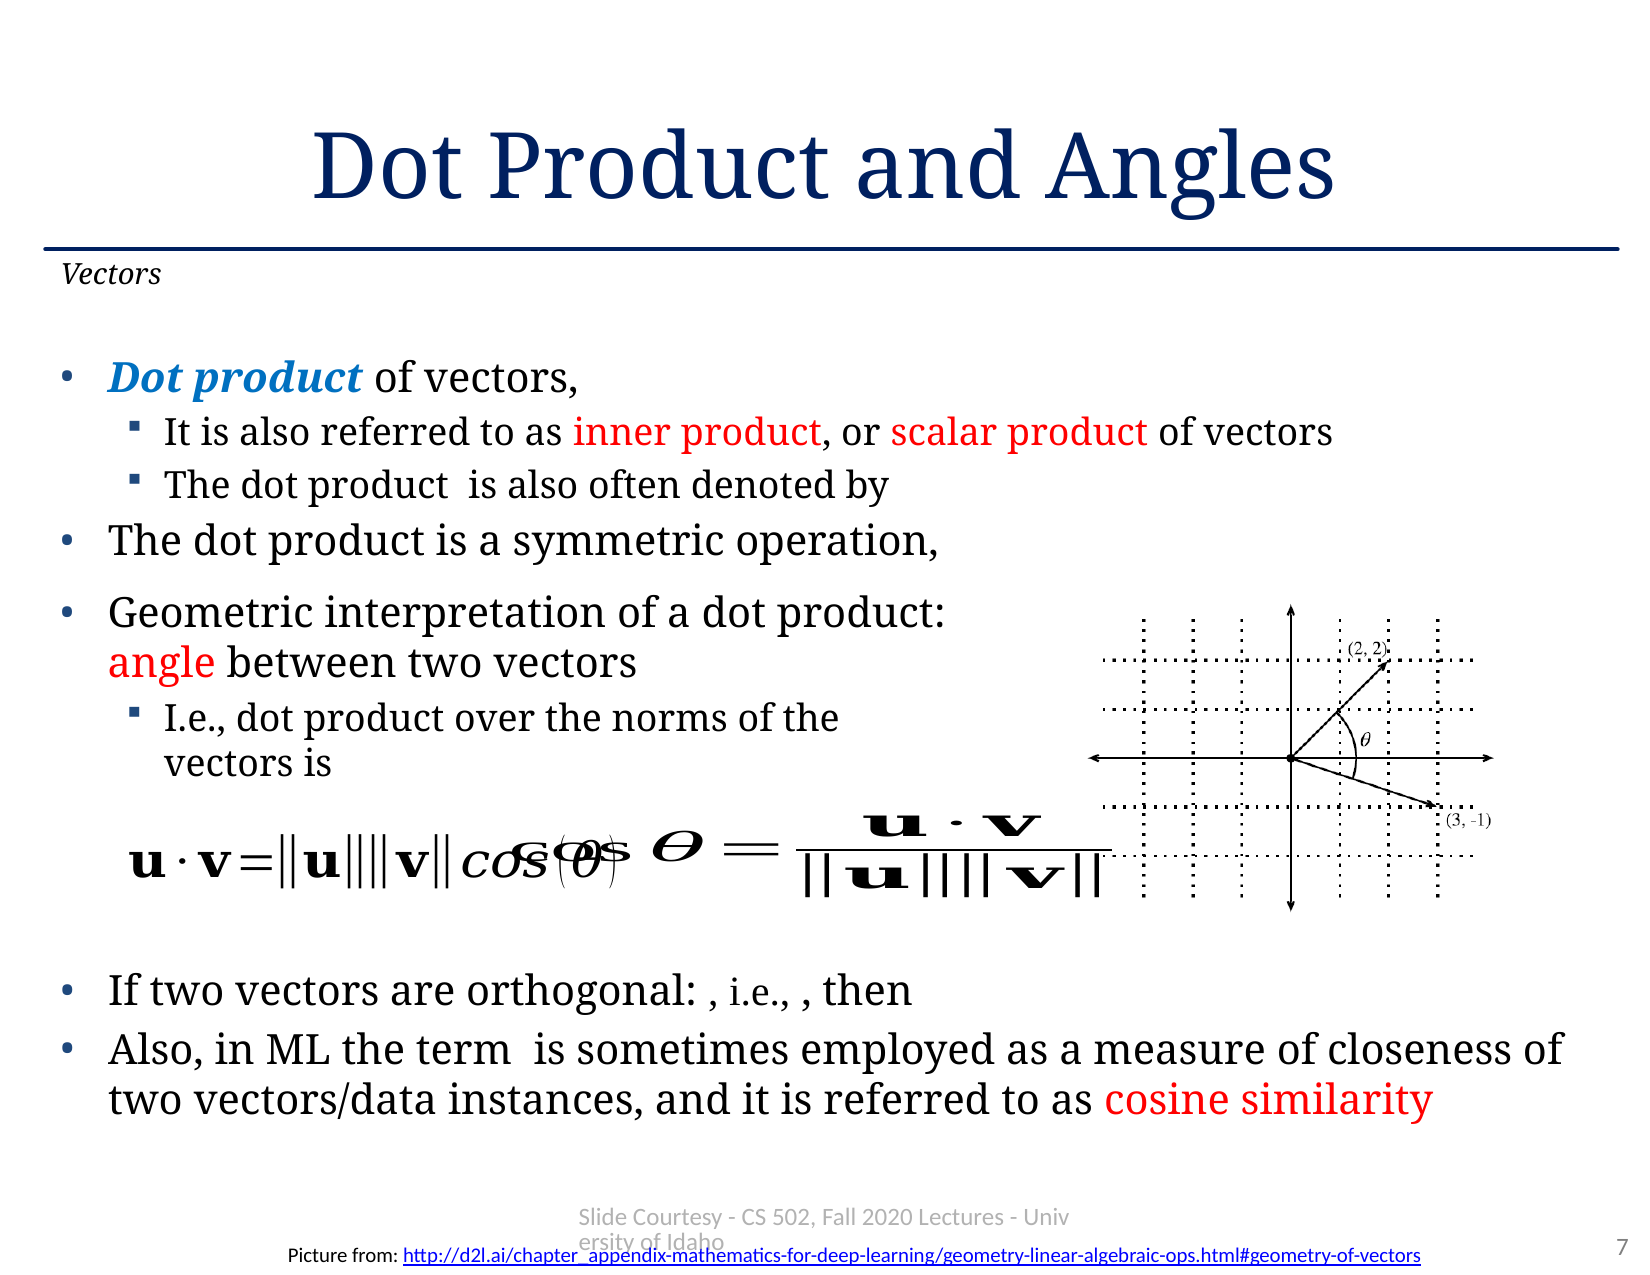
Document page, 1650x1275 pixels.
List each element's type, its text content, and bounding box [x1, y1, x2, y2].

text_box Picture from: http://d2l.ai/chapter_appendix-mathematics-for-deep-learning/geometry-linear-algebraic-ops.html#geometry-of-vectors [139, 1234, 1570, 1275]
title Dot Product and Angles [0, 75, 1650, 248]
picture [1059, 597, 1522, 918]
footer Slide Courtesy - CS 502, Fall 2020 Lectures - University of Idaho [563, 1181, 1087, 1250]
list Vectors [45, 247, 1062, 306]
